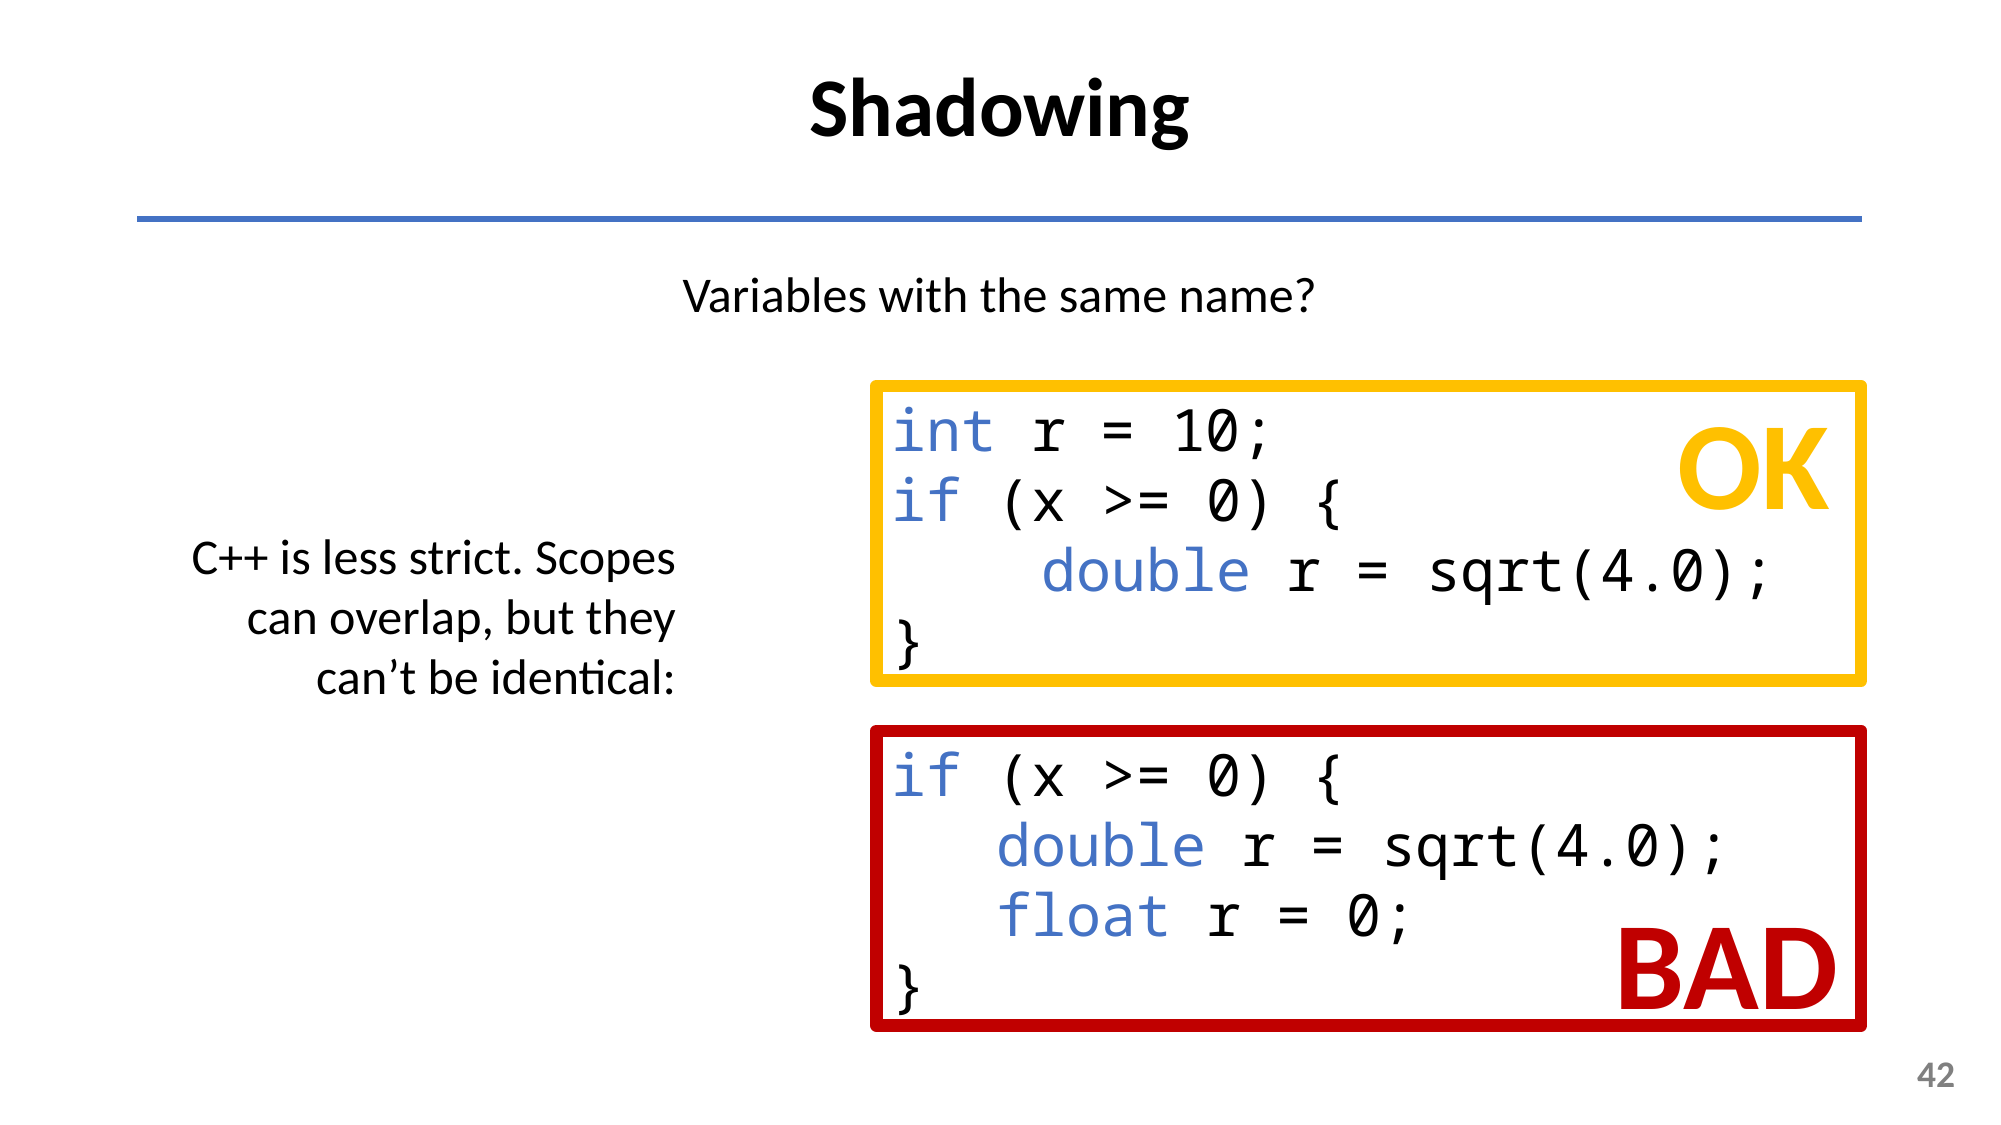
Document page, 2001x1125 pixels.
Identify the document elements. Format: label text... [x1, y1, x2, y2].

slide_number 42 [1520, 1042, 1970, 1103]
text_box Shadowing [137, 1, 1863, 218]
text_box BAD [1578, 876, 1875, 1042]
text_box int r = 10; if (x >= 0) { double r = sqrt(4.0); } [876, 386, 1862, 681]
text_box OK [1633, 377, 1875, 542]
text_box C++ is less strict. Scopes can overlap, but they can’t be identical: [155, 516, 691, 712]
text_box if (x >= 0) { double r = sqrt(4.0); float r = 0; } [876, 730, 1862, 1026]
text_box Variables with the same name? [343, 255, 1657, 331]
